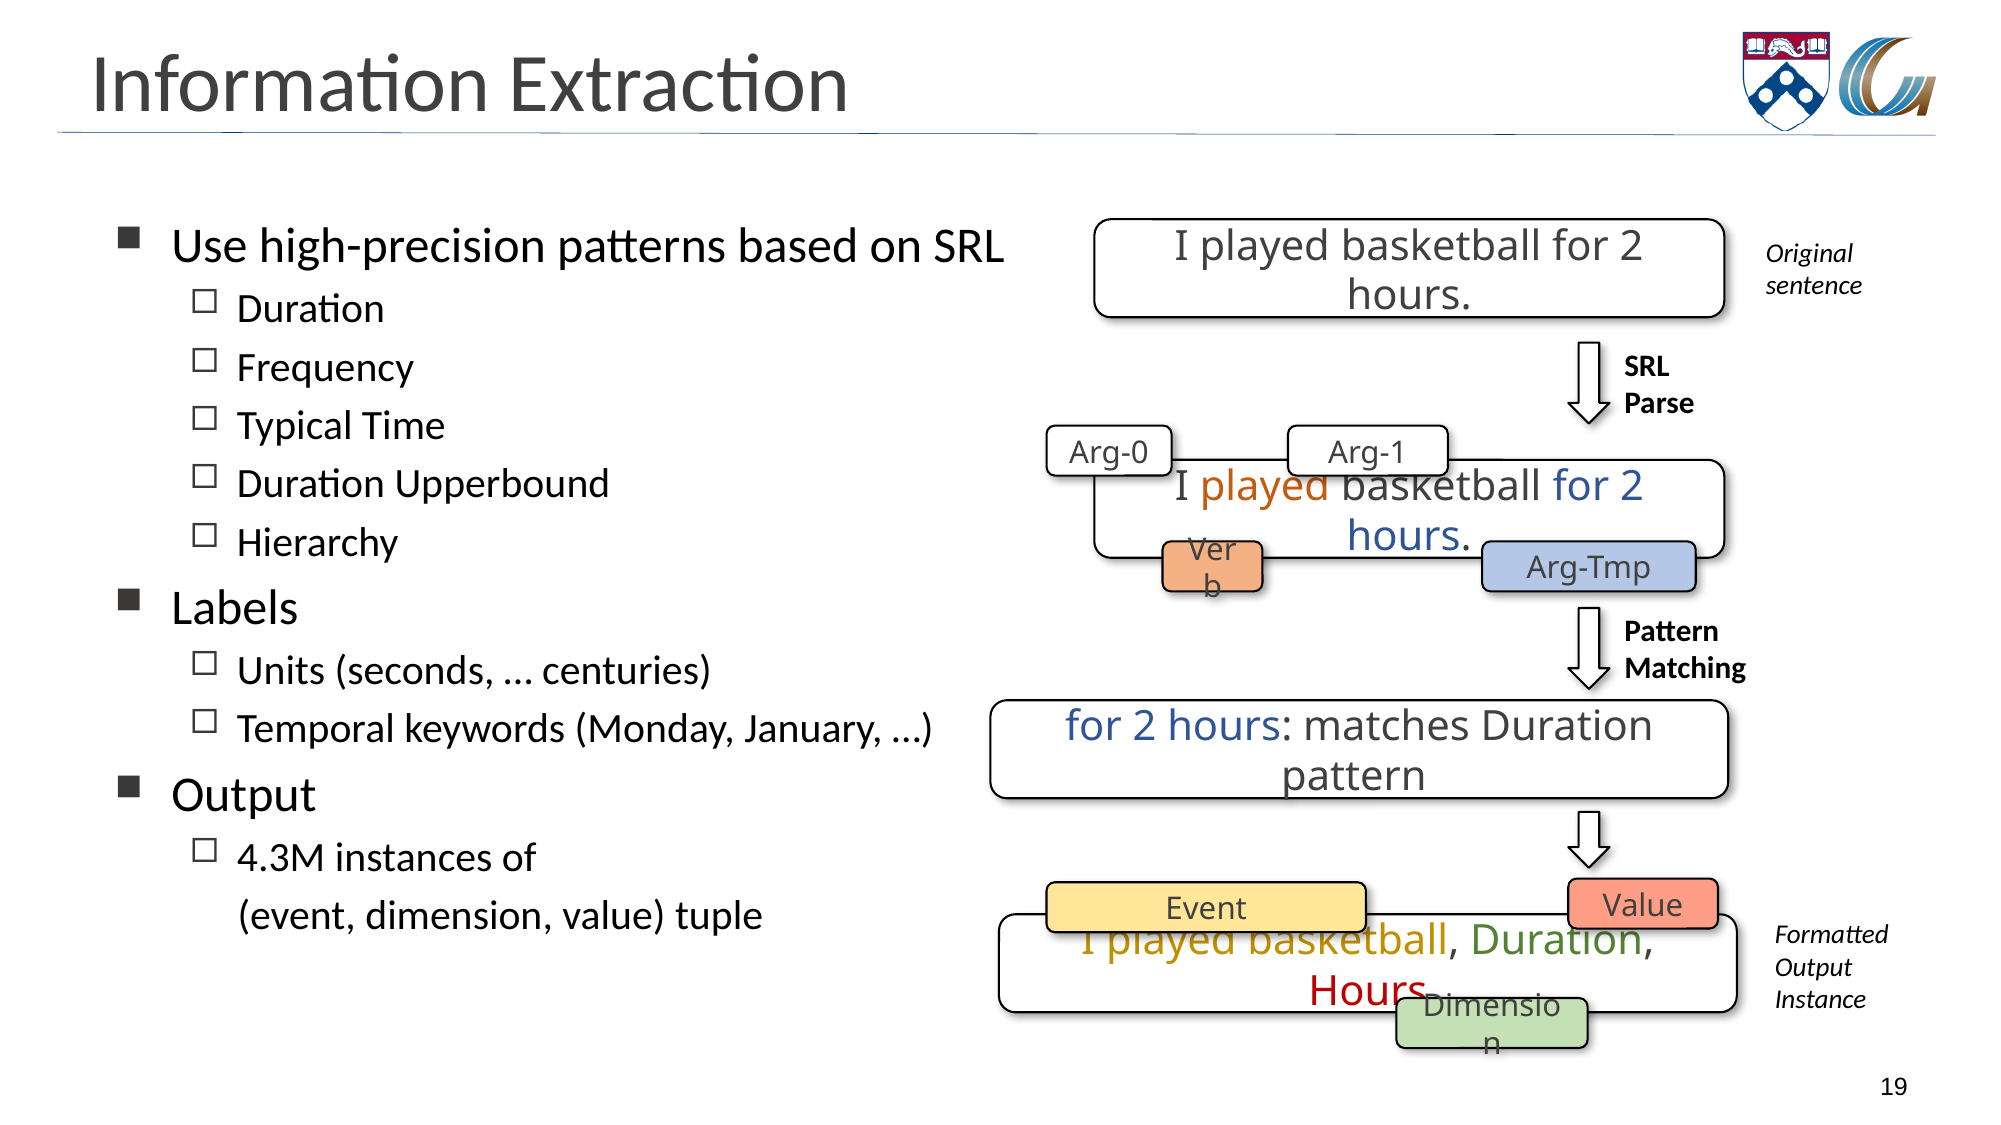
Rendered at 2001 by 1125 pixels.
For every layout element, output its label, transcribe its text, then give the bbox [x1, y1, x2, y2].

text_box Arg-0 [1044, 423, 1174, 478]
text_box [1566, 809, 1612, 870]
text_box I played basketball for 2 hours. [1092, 457, 1727, 560]
text_box SRL Parse [1609, 337, 1753, 427]
text_box Verb [1160, 539, 1265, 594]
text_box Original sentence [1751, 227, 1894, 308]
text_box Dimension [1394, 995, 1590, 1051]
text_box [1566, 340, 1609, 426]
title Information Extraction [75, 33, 1696, 122]
text_box [1566, 605, 1609, 692]
text_box Pattern Matching [1609, 602, 1775, 693]
list Use high-precision patterns based on SRL Duration Frequency Typical Time Duration Upperbound Hierarchy Labels Units (seconds, … centuries) Temporal keywords (Monday, January, …) Output 4.3M instances of (event, dimension, value) tuple [99, 205, 1109, 1108]
text_box I played basketball for 2 hours. [1092, 217, 1727, 320]
text_box I played basketball, Duration, Hours [996, 912, 1739, 1015]
text_box Event [1044, 880, 1369, 935]
text_box Formatted Output Instance [1760, 909, 1926, 1022]
text_box Arg-Tmp [1480, 539, 1698, 594]
text_box Arg-1 [1285, 423, 1451, 478]
slide_number 19 [1852, 1070, 1936, 1108]
text_box for 2 hours: matches Duration pattern [988, 698, 1731, 801]
picture [1832, 21, 1943, 132]
text_box Value [1566, 876, 1721, 931]
